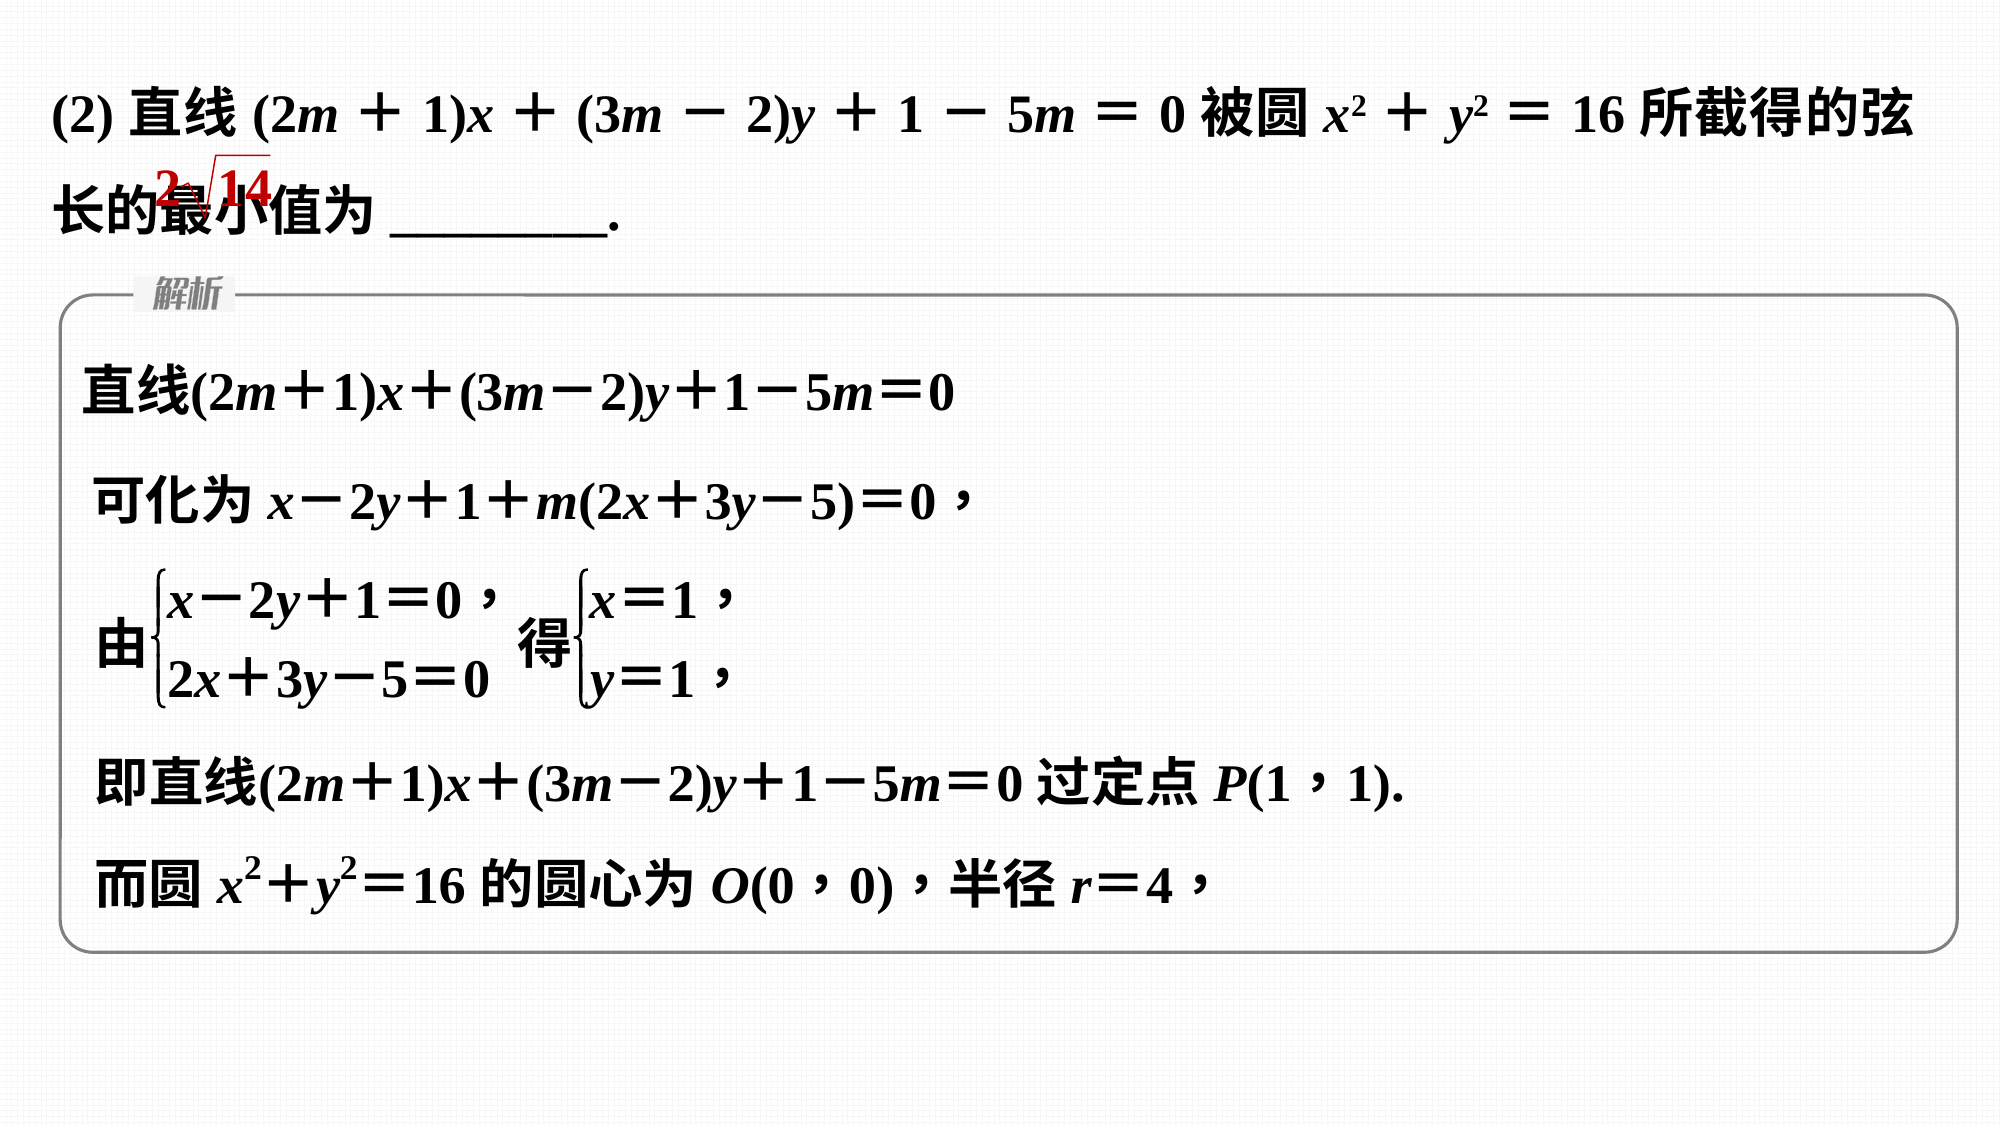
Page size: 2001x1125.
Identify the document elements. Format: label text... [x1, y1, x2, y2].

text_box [91, 453, 1976, 549]
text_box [154, 136, 363, 234]
text_box (2)直线(2m＋1)x＋(3m－2)y＋1－5m＝0被圆x2＋y2＝16所截得的弦长的最小值为________. [36, 38, 1930, 249]
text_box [94, 734, 1980, 831]
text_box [60, 276, 1958, 953]
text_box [94, 837, 1980, 933]
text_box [81, 341, 1967, 504]
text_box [94, 557, 1980, 720]
